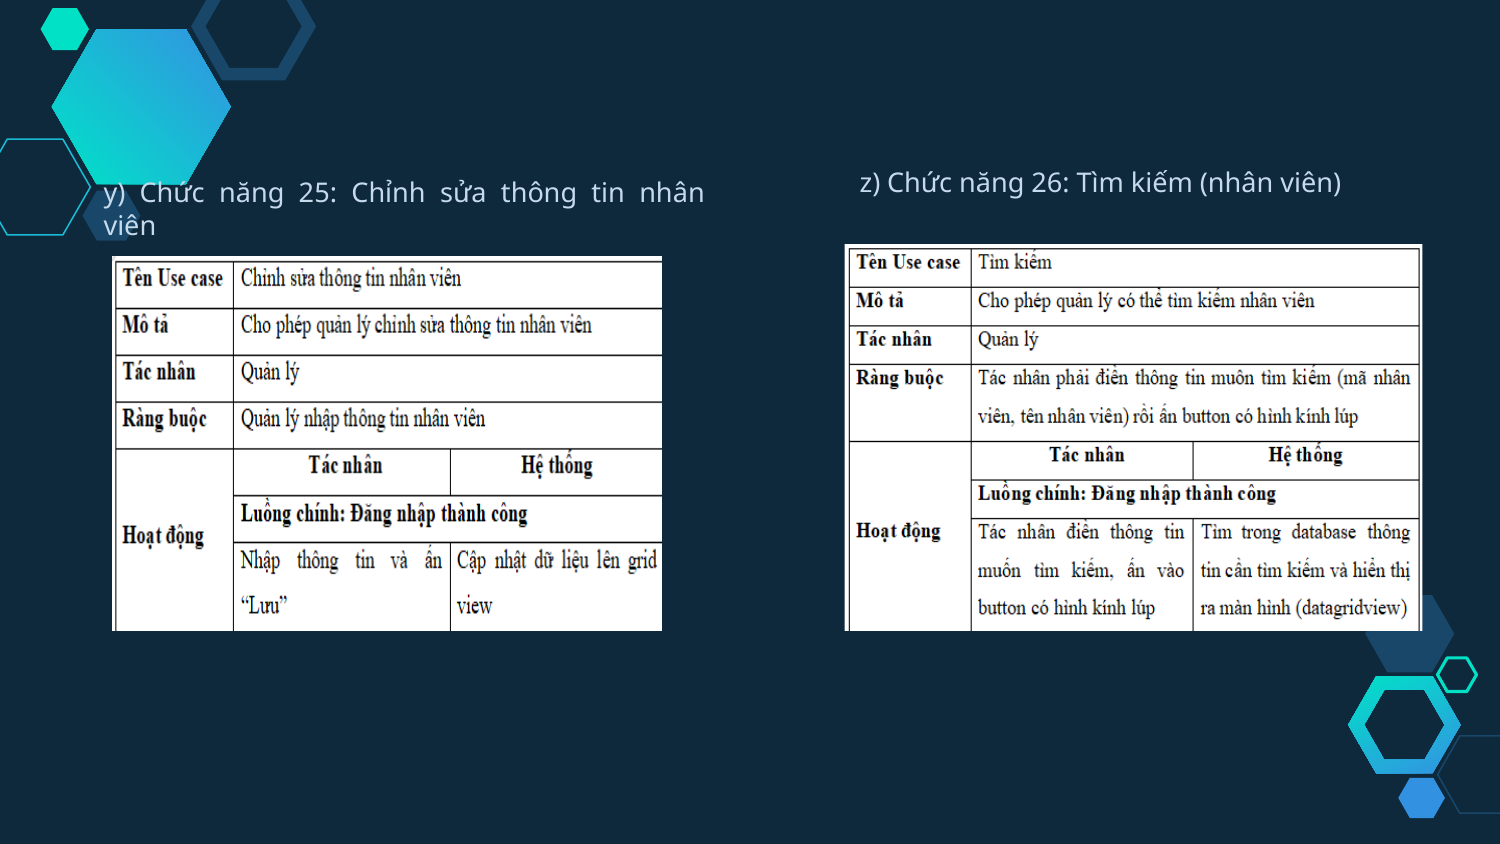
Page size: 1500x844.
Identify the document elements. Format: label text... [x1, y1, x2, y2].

picture [111, 256, 663, 631]
picture [844, 244, 1423, 631]
text_box y) Chức năng 25: Chỉnh sửa thông tin nhân viên [88, 160, 720, 245]
text_box z) Chức năng 26: Tìm kiếm (nhân viên) [844, 150, 1432, 235]
